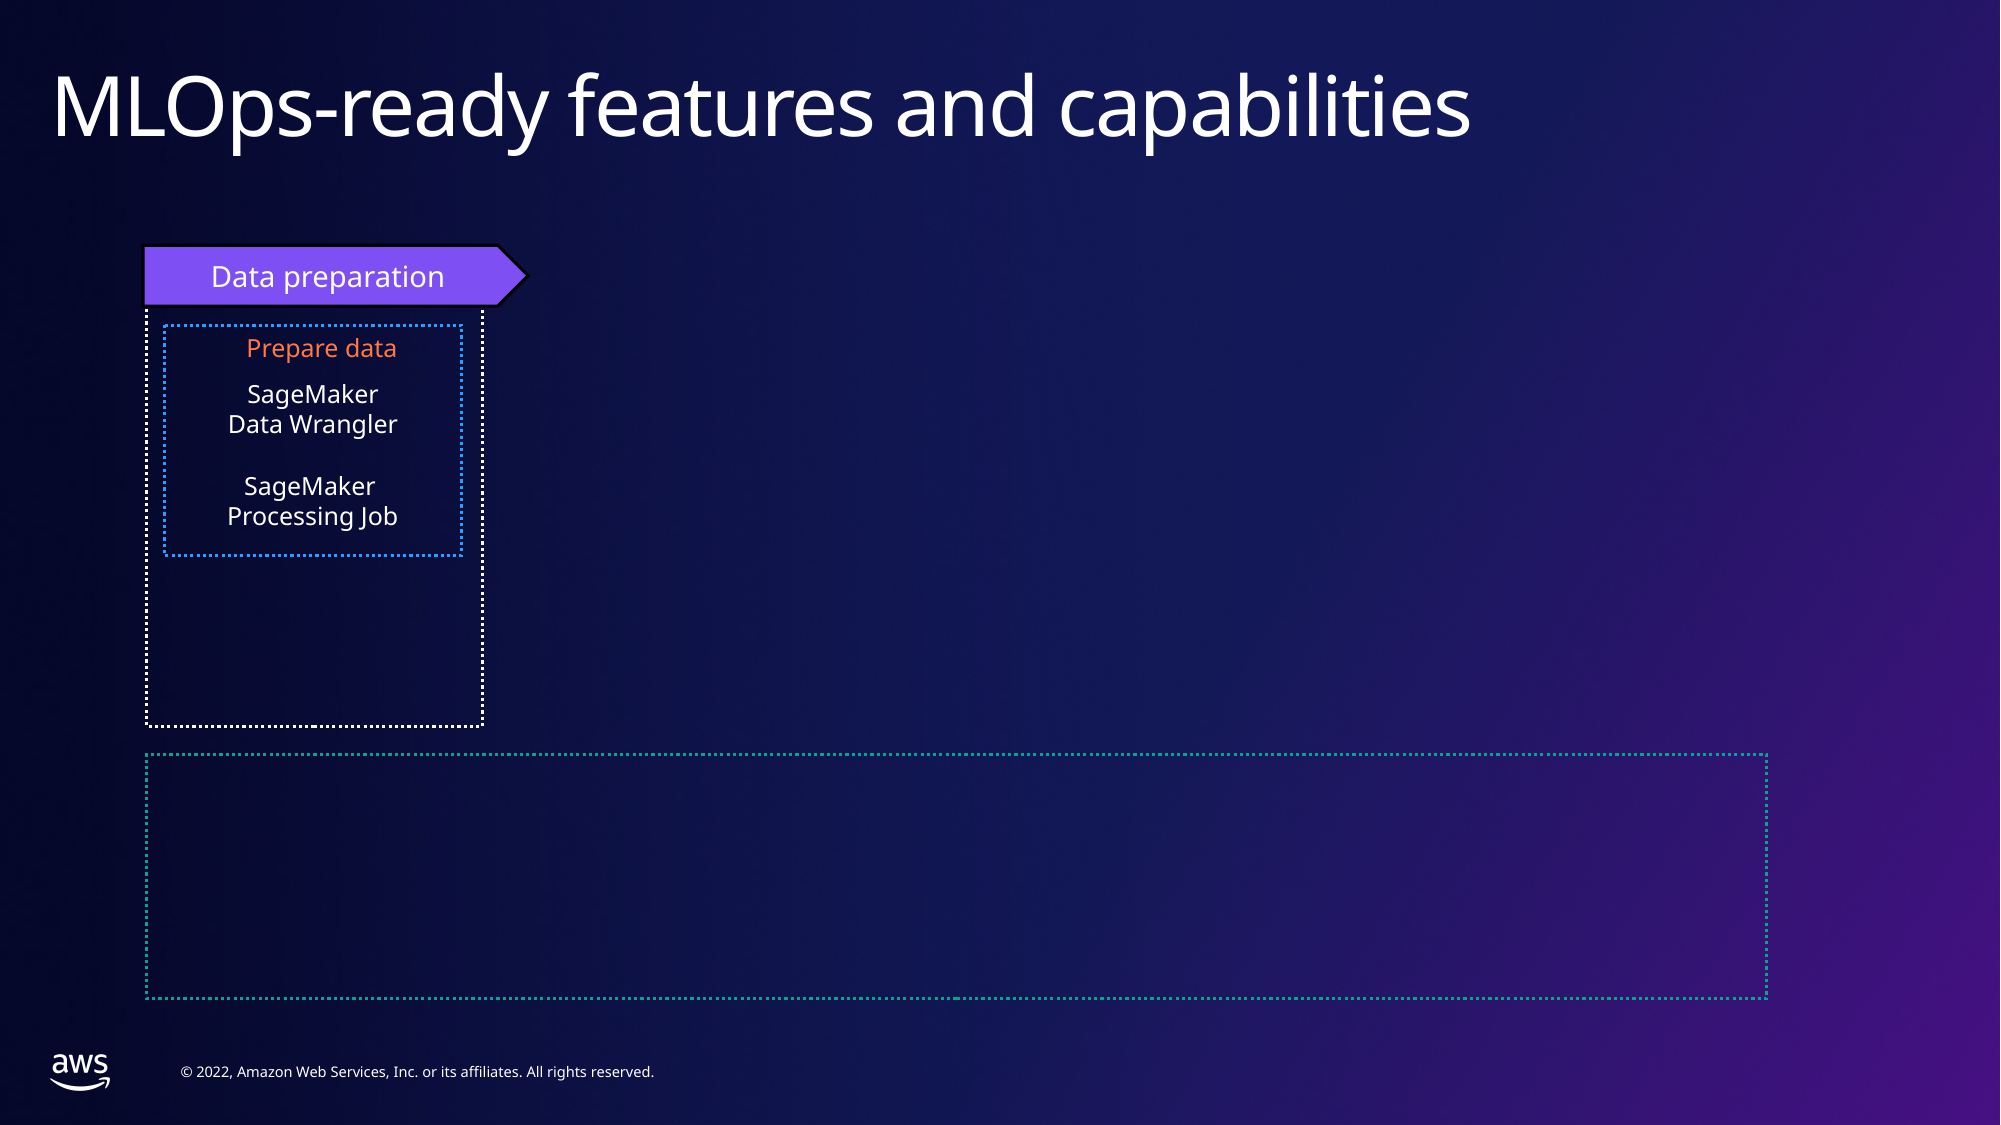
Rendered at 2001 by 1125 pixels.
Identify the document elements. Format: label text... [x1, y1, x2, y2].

text_box Data preparation [141, 244, 530, 308]
text_box [146, 753, 1767, 1000]
text_box [146, 308, 483, 728]
text_box SageMaker Processing Job [205, 463, 421, 538]
picture [0, 0, 2000, 1125]
title MLOps-ready features and capabilities [50, 40, 1950, 159]
